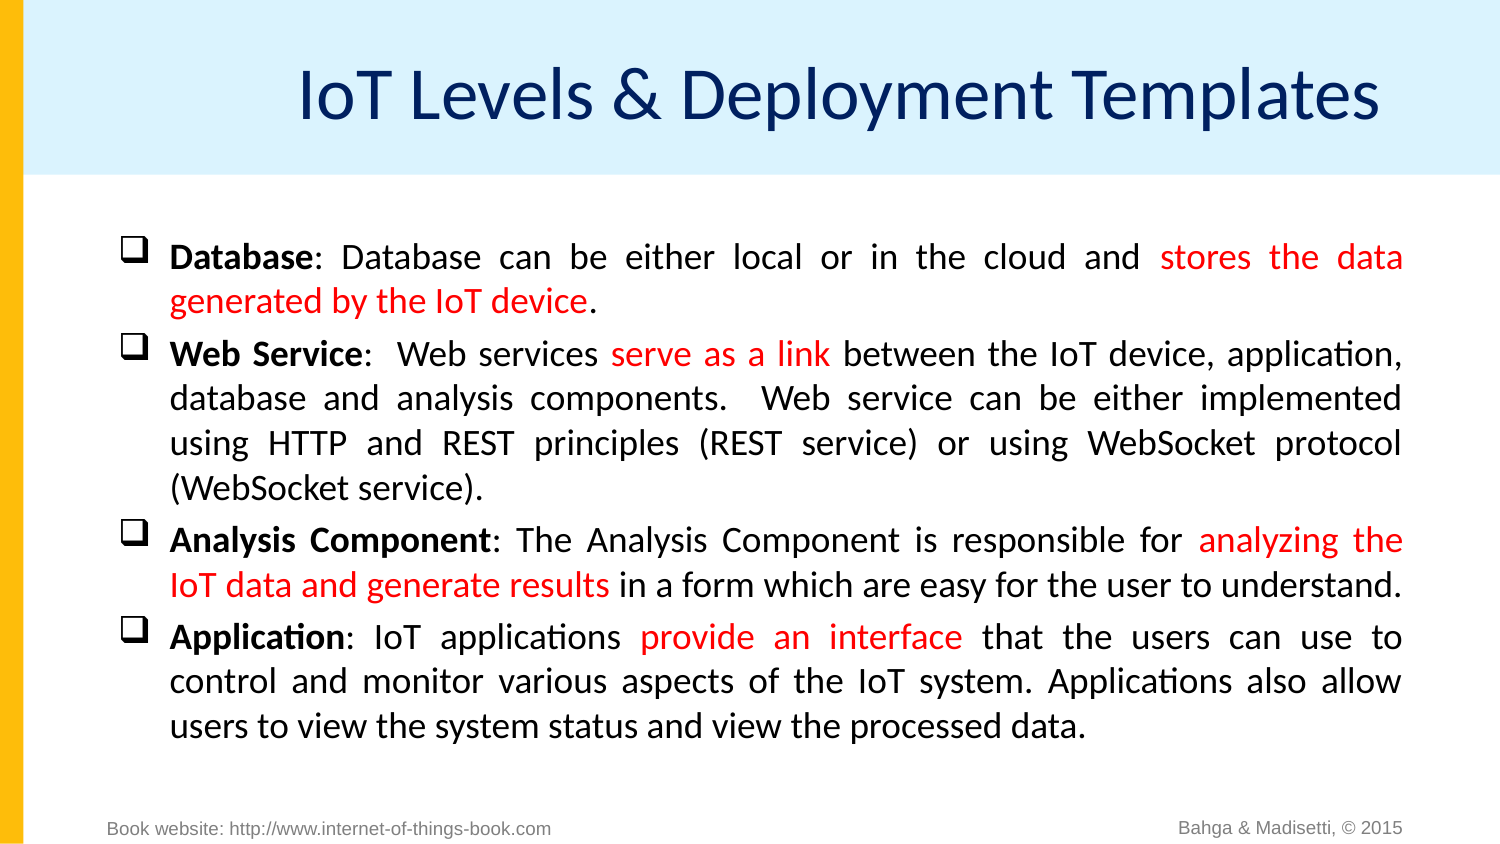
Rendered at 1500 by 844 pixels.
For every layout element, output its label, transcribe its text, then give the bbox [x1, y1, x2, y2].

title IoT Levels & Deployment Templates [103, 23, 1397, 157]
text_box [0, 0, 25, 844]
text_box Book website: http://www.internet-of-things-book.com [91, 809, 598, 844]
list Database: Database can be either local or in the cloud and stores the data generated by the IoT device. Web Service: Web services serve as a link between the IoT device, application, database and analysis components. Web service can be either implemented using HTTP and REST principles (REST service) or using WebSocket protocol (WebSocket service). Analysis Component: The Analysis Component is responsible for analyzing the IoT data and generate results in a form which are easy for the user to understand. Application: IoT applications provide an interface that the users can use to control and monitor various aspects of the IoT system. Applications also allow users to view the system status and view the processed data. [103, 224, 1419, 763]
picture [25, 177, 1500, 844]
text_box Bahga & Madisetti, © 2015 [1163, 808, 1443, 844]
text_box [25, 0, 1500, 177]
